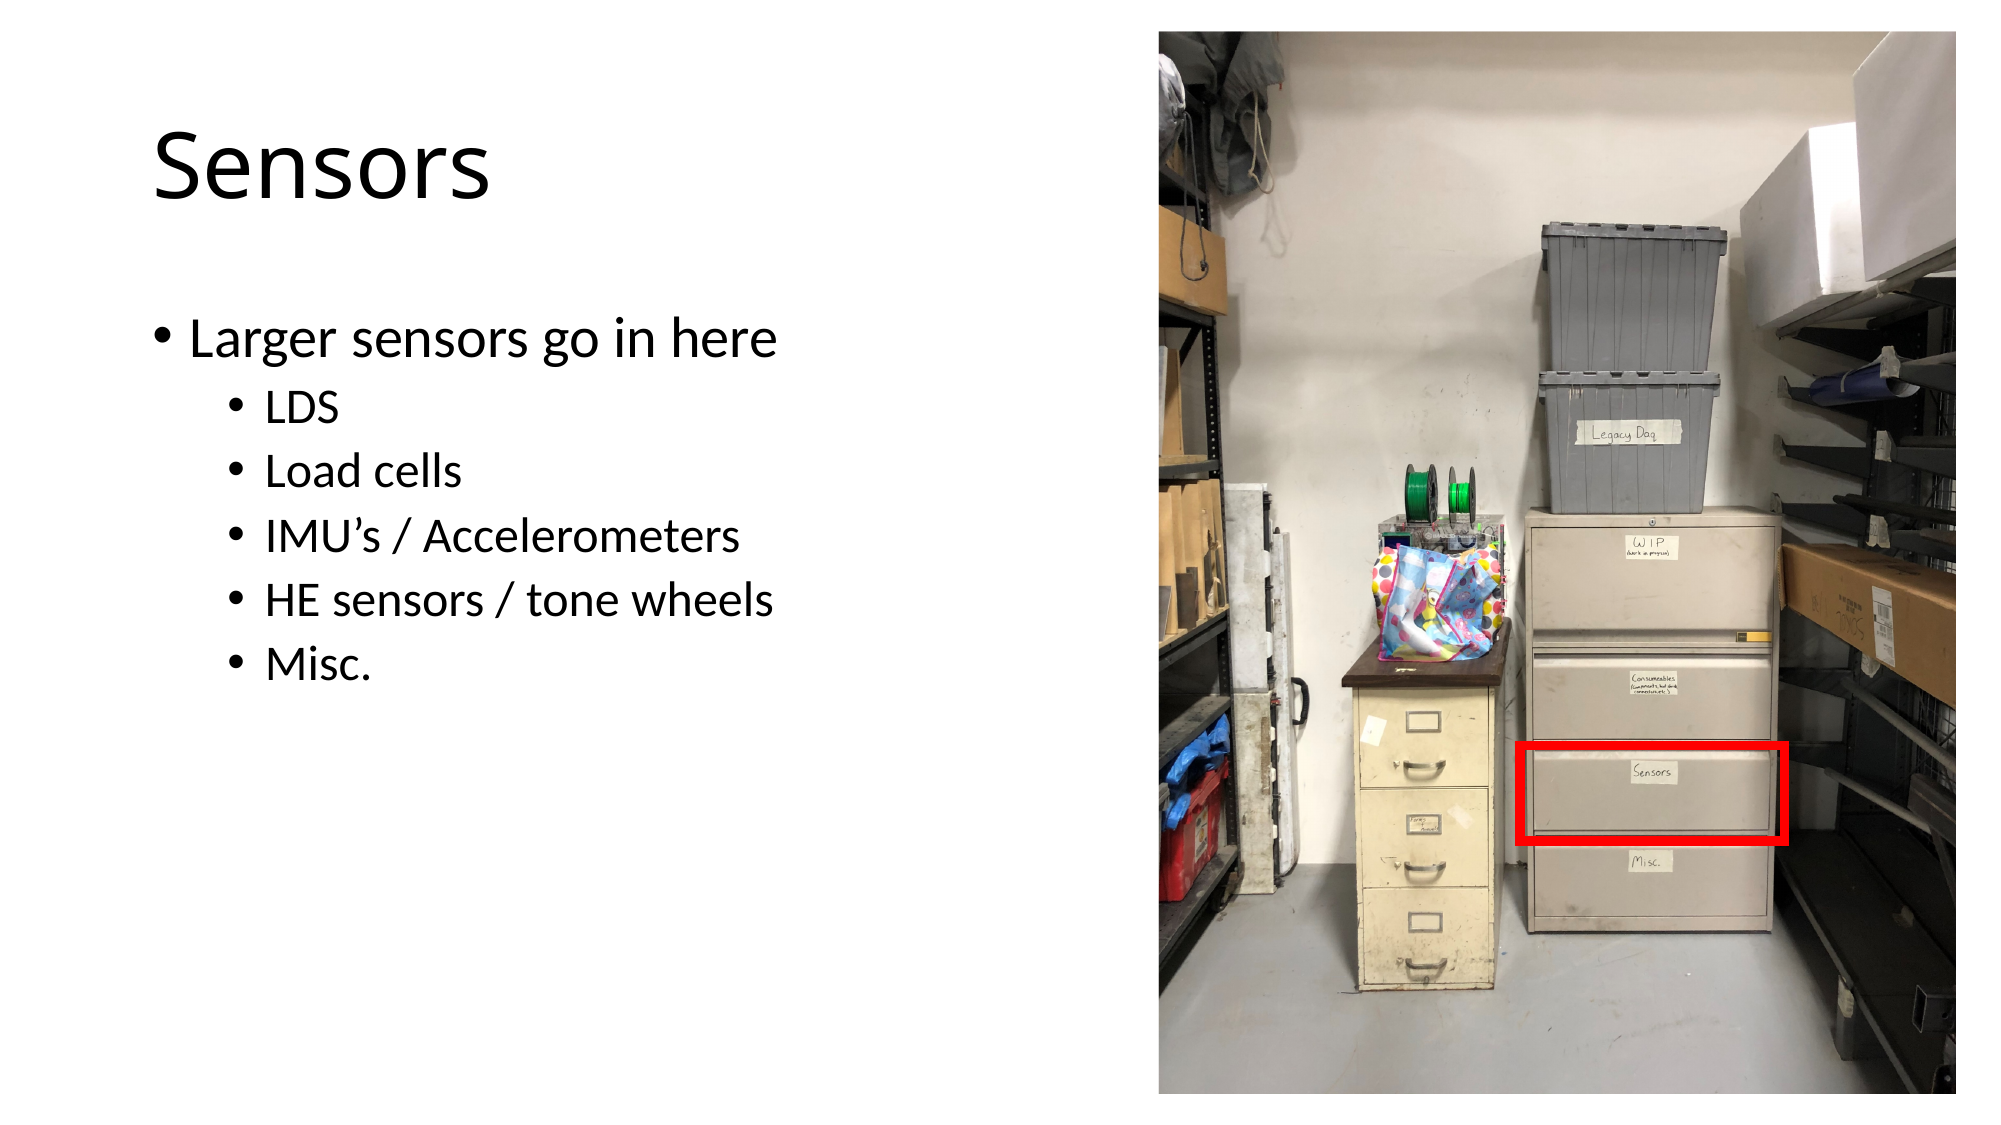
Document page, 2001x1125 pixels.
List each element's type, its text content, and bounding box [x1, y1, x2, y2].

picture [1159, 961, 1956, 1093]
title Sensors [137, 59, 1159, 278]
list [1025, 164, 2000, 961]
picture [1159, 33, 1956, 164]
text_box Larger sensors go in here LDS Load cells IMU’s / Accelerometers HE sensors / tone wheels Misc. [137, 299, 1159, 1014]
